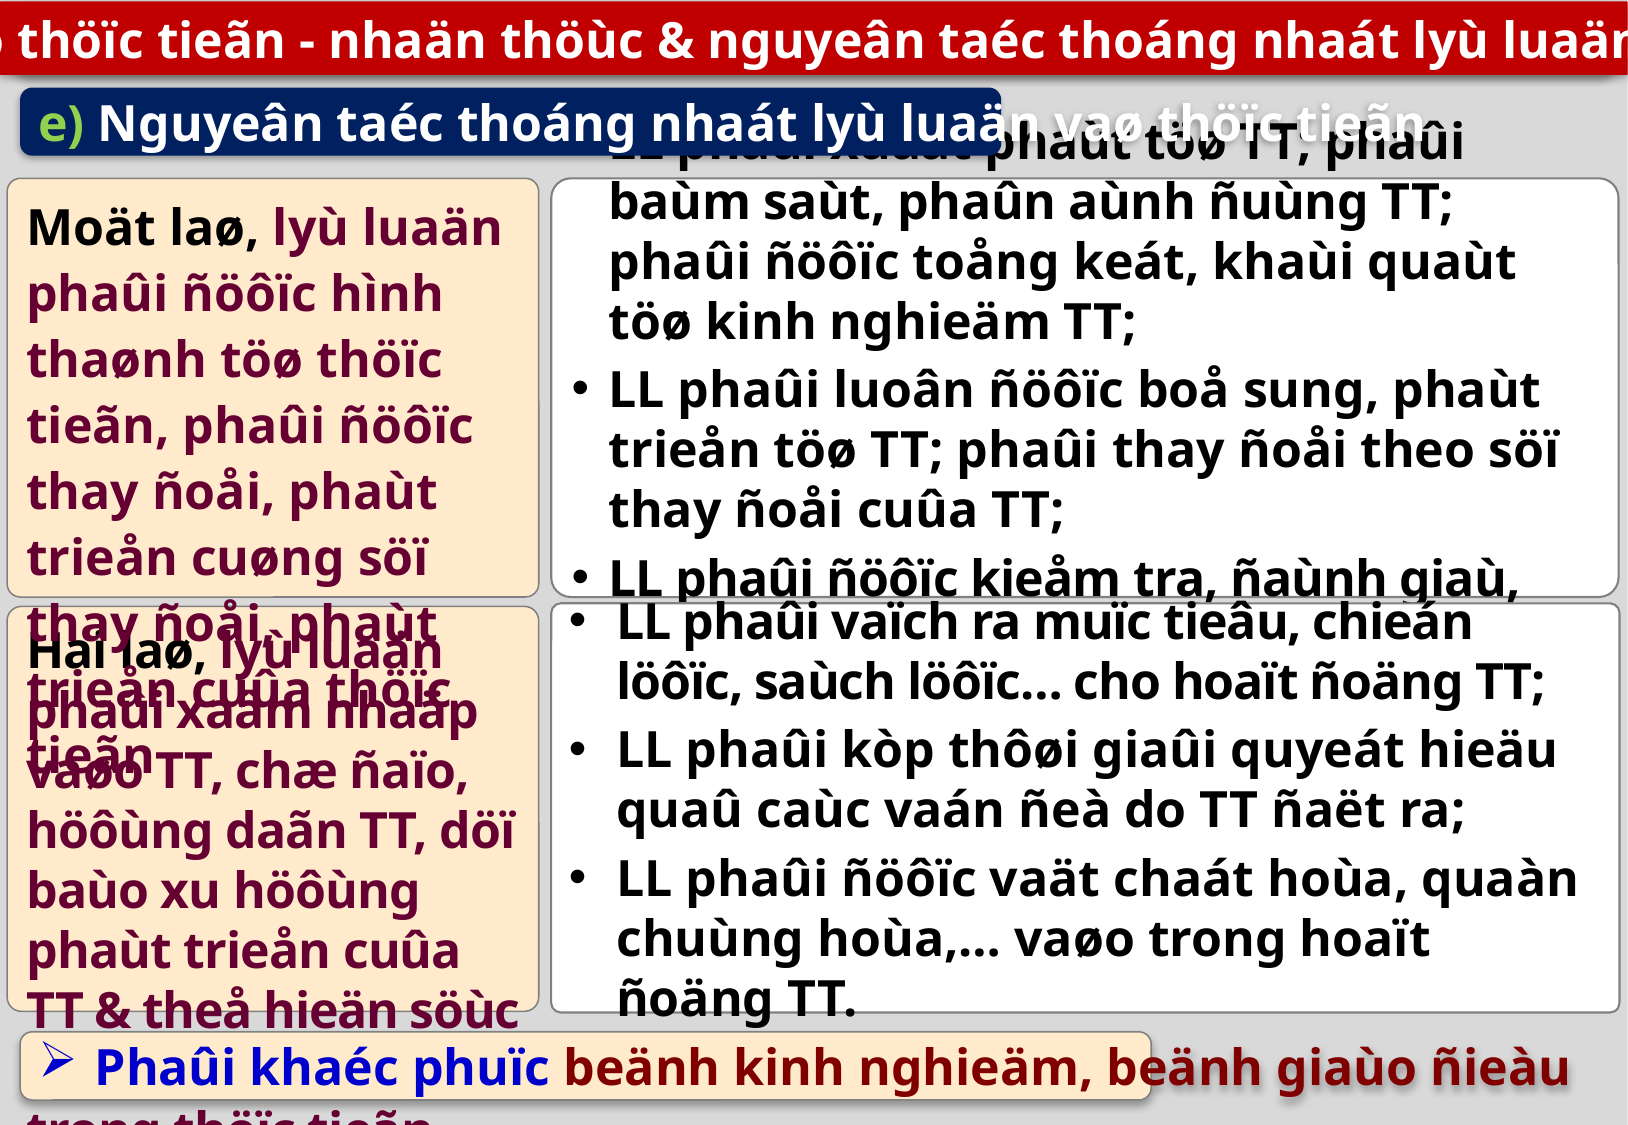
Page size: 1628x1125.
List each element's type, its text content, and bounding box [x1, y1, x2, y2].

text_box Moät laø, lyù luaän phaûi ñöôïc hình thaønh töø thöïc tieãn, phaûi ñöôïc thay ñoåi, phaùt trieån cuøng söï thay ñoåi, phaùt trieån cuûa thöïc tieãn [7, 178, 539, 598]
text_box LL phaûi xuaát phaùt töø TT; phaûi baùm saùt, phaûn aùnh ñuùng TT; phaûi ñöôïc toång keát, khaùi quaùt töø kinh nghieäm TT; LL phaûi luoân ñöôïc boå sung, phaùt trieån töø TT; phaûi thay ñoåi theo söï thay ñoåi cuûa TT; LL phaûi ñöôïc kieåm tra, ñaùnh giaù, saøn loïc… bôûi TT. [549, 176, 1621, 600]
text_box LL phaûi vaïch ra muïc tieâu, chieán löôïc, saùch löôïc… cho hoaït ñoäng TT; LL phaûi kòp thôøi giaûi quyeát hieäu quaû caùc vaán ñeà do TT ñaët ra; LL phaûi ñöôïc vaät chaát hoùa, quaàn chuùng hoùa,… vaøo trong hoaït ñoäng TT. [549, 601, 1622, 1015]
text_box 3. Phaïm truø thöïc tieãn - nhaän thöùc & nguyeân taéc thoáng nhaát lyù luaän vaø th.tieãn [0, 1, 1628, 75]
text_box Phaûi khaéc phuïc beänh kinh nghieäm, beänh giaùo ñieàu [20, 1031, 1152, 1101]
text_box e) Nguyeân taéc thoáng nhaát lyù luaän vaø thöïc tieãn [20, 87, 1002, 156]
text_box Hai laø, lyù luaän phaûi xaâm nhaäp vaøo TT, chæ ñaïo, höôùng daãn TT, döï baùo xu höôùng phaùt trieån cuûa TT & theå hieän söùc maïnh cuûa mình trong thöïc tieãn [7, 606, 539, 1012]
